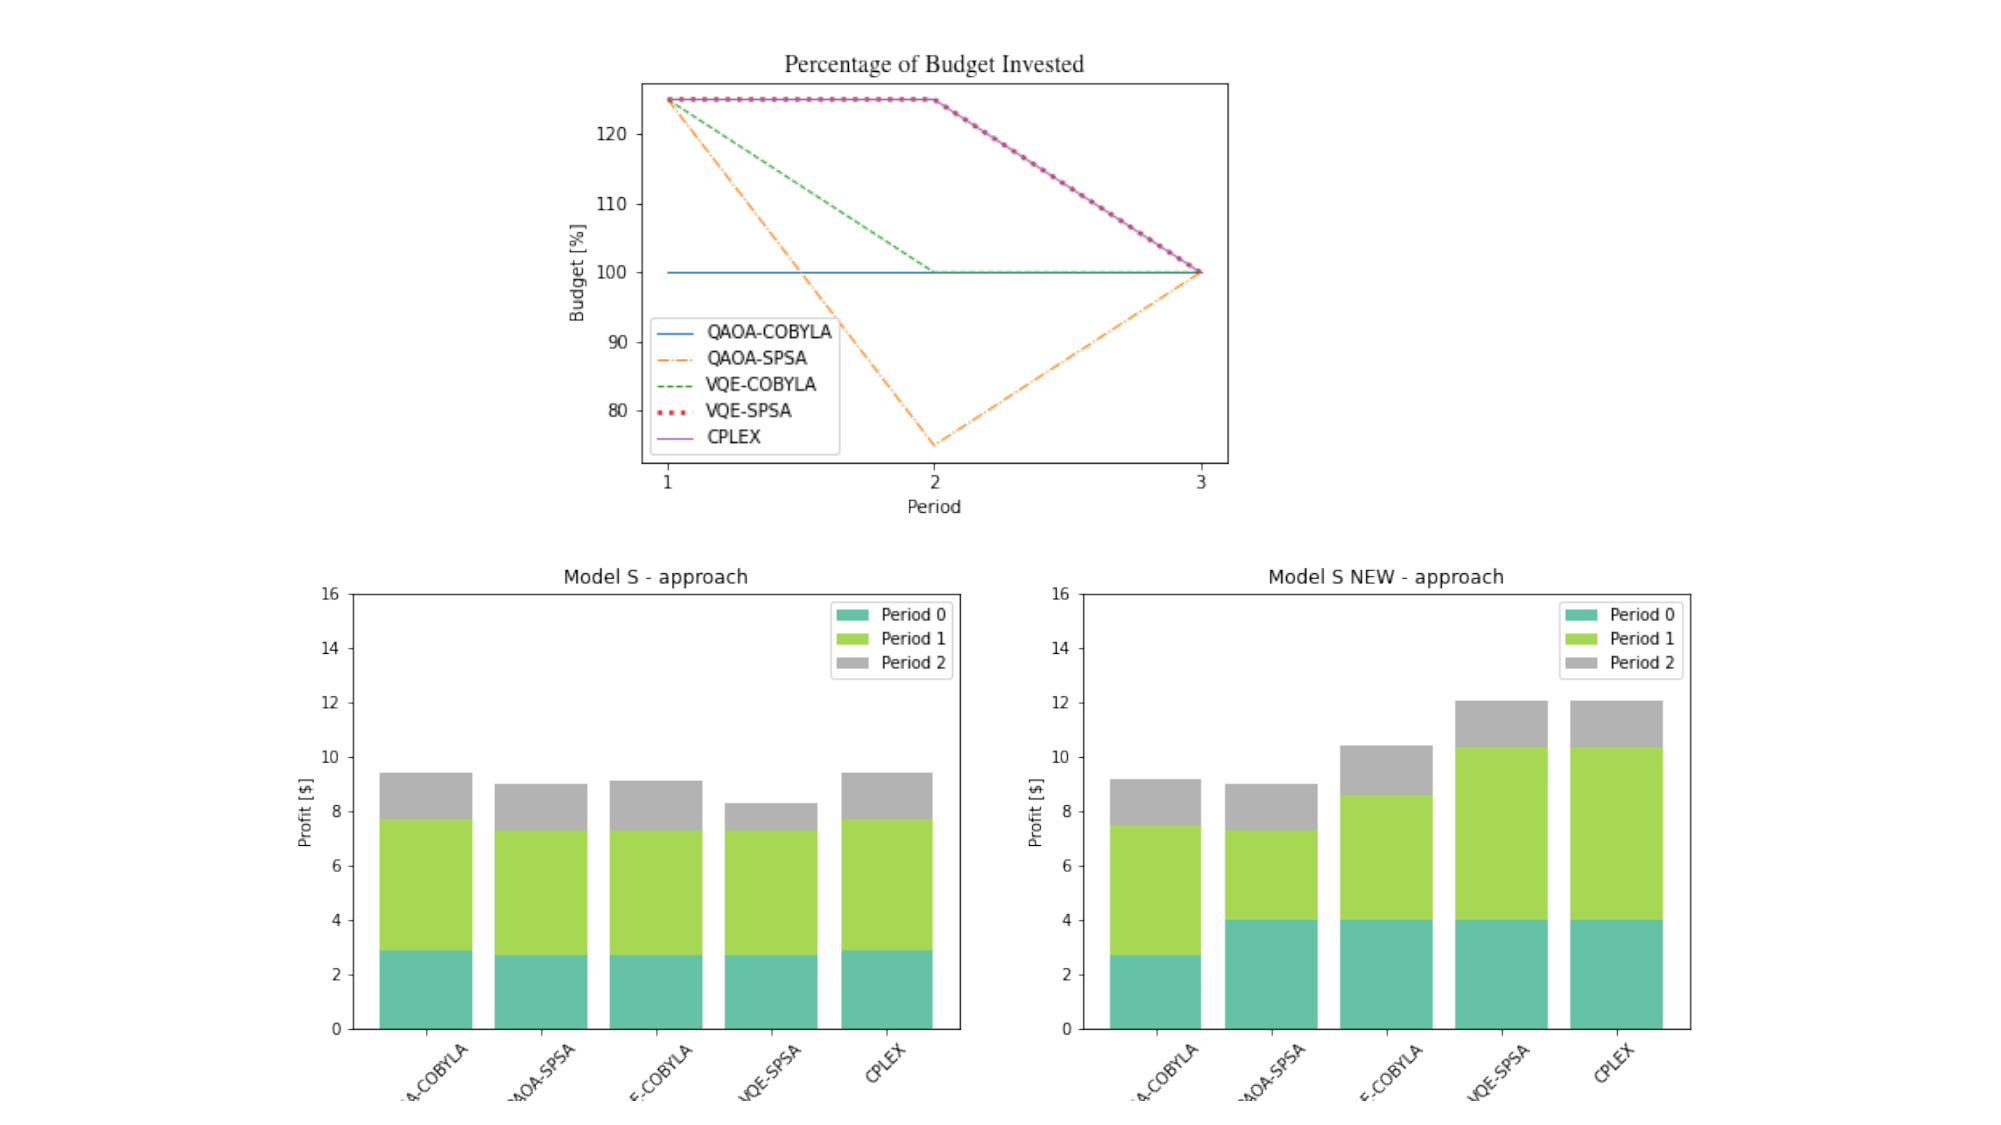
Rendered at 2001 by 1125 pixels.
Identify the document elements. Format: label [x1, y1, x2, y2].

picture [137, 22, 1863, 1101]
